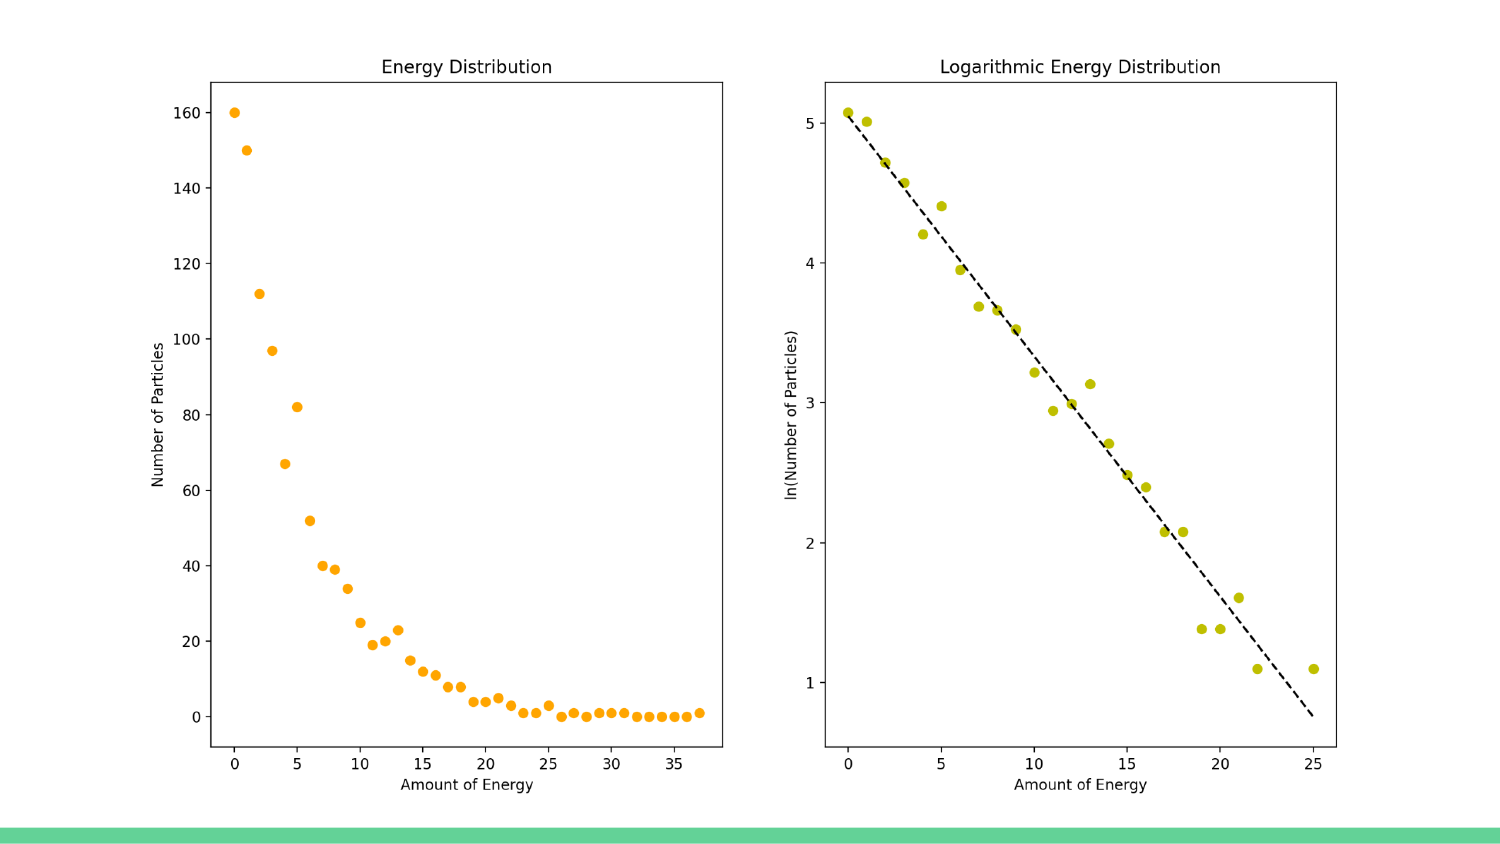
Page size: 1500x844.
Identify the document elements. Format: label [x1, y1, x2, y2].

picture [104, 24, 1396, 819]
